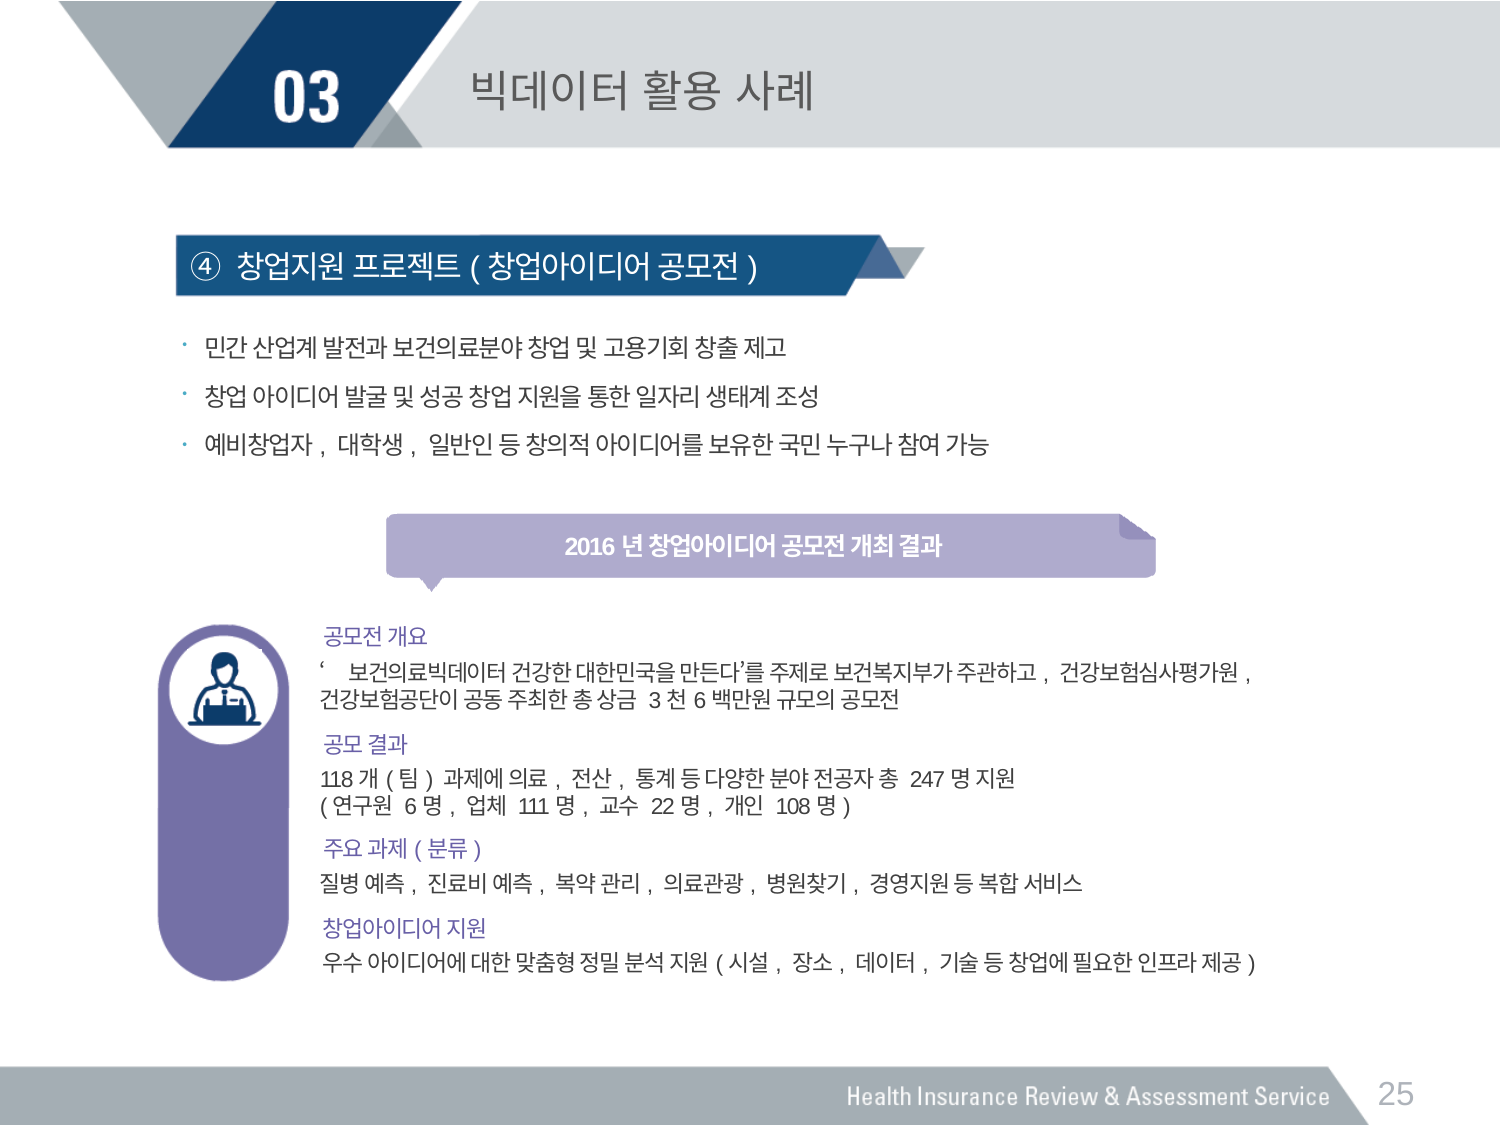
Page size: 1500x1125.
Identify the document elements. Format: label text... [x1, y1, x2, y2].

text_box 공모전 개요 [306, 612, 1339, 648]
text_box 질병 예측, 진료비 예측, 복약 관리, 의료관광, 병원찾기, 경영지원 등 복합 서비스 [307, 860, 1472, 935]
text_box 주요 과제(분류) [307, 824, 1339, 860]
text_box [170, 360, 1356, 408]
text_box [170, 311, 1356, 360]
picture [0, 0, 1500, 151]
text_box 공모 결과 [307, 720, 1339, 754]
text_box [170, 408, 1356, 480]
picture [0, 617, 303, 988]
picture [89, 230, 963, 301]
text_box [0, 1061, 1427, 1125]
picture [355, 506, 1188, 599]
text_box 창업아이디어 지원 [306, 904, 1339, 938]
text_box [163, 228, 845, 299]
text_box 118개(팀) 과제에 의료, 전산, 통계 등 다양한 분야 전공자 총 247명 지원 (연구원 6명, 업체 111명, 교수 22명, 개인 108명) [307, 754, 1472, 829]
text_box ‘보건의료빅데이터 건강한 대한민국을 만든다’를 주제로 보건복지부가 주관하고, 건강보험심사평가원, 건강보험공단이 공동 주최한 총 상금 3천6백만원 규모의 공모전 [307, 648, 1472, 723]
text_box 우수 아이디어에 대한 맞춤형 정밀 분석 지원(시설, 장소, 데이터, 기술 등 창업에 필요한 인프라 제공) [306, 938, 1475, 1013]
